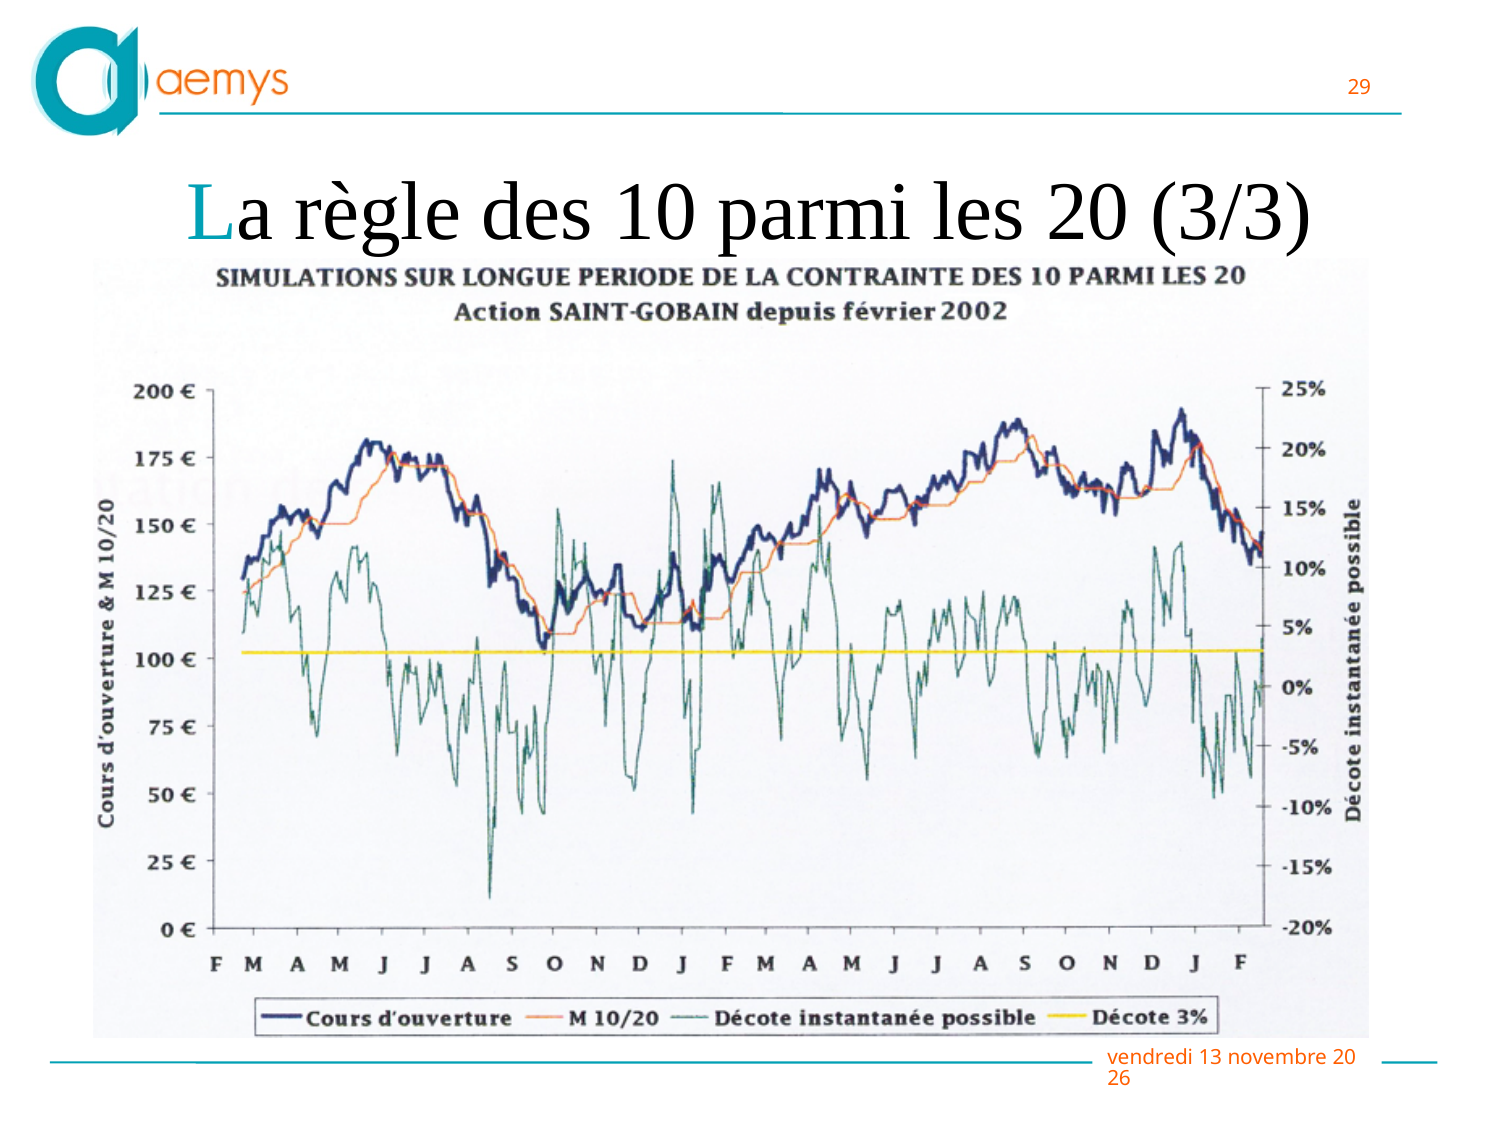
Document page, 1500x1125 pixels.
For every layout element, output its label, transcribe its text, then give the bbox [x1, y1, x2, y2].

picture [29, 24, 290, 138]
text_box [93, 258, 1369, 1038]
text_box La règle des 10 parmi les 20 (3/3) [112, 112, 1388, 300]
